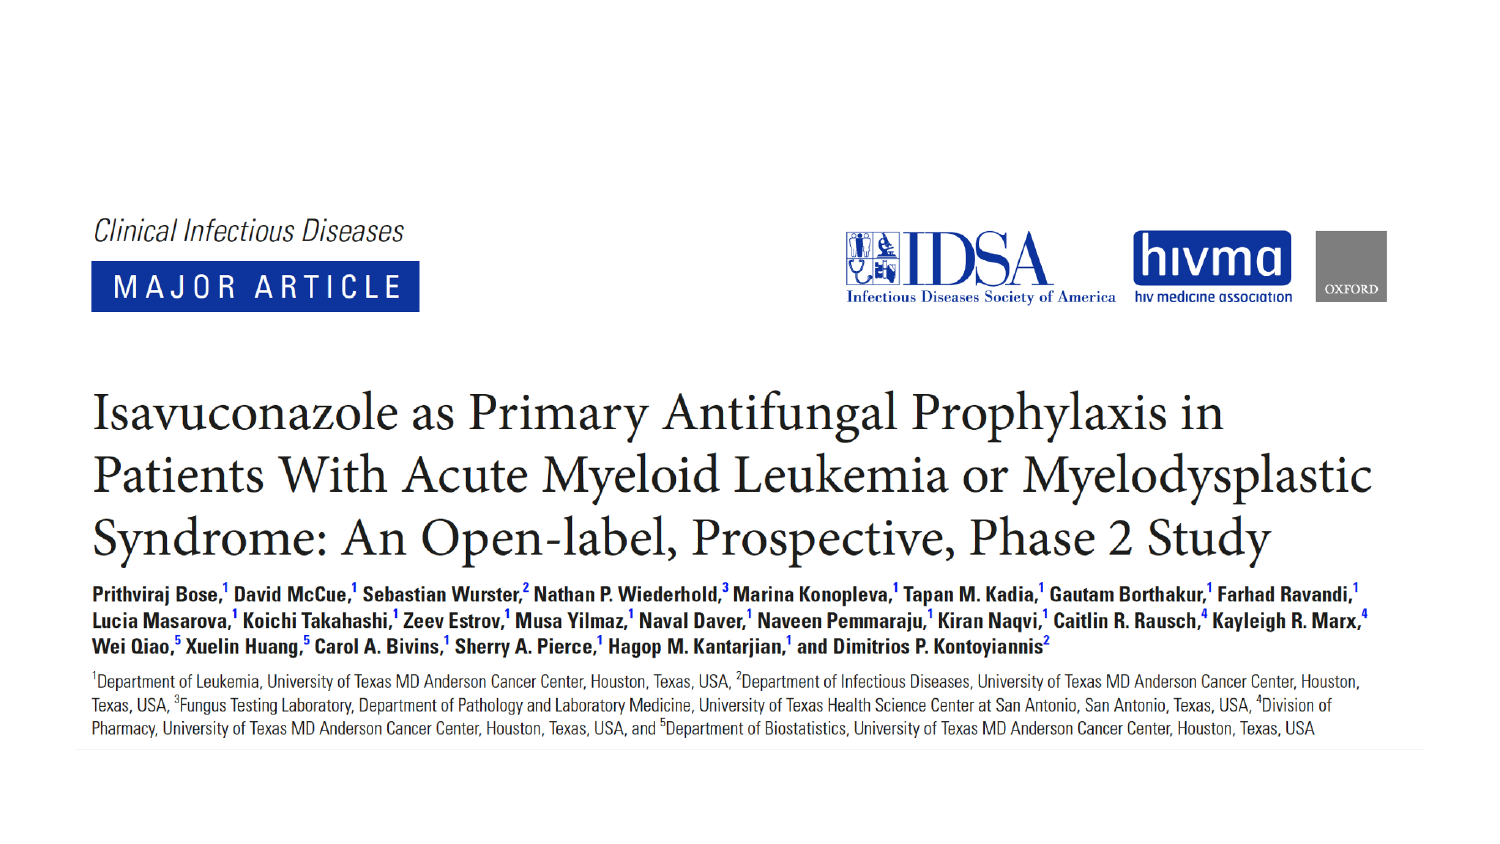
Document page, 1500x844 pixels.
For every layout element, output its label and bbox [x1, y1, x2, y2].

picture [74, 199, 1426, 751]
